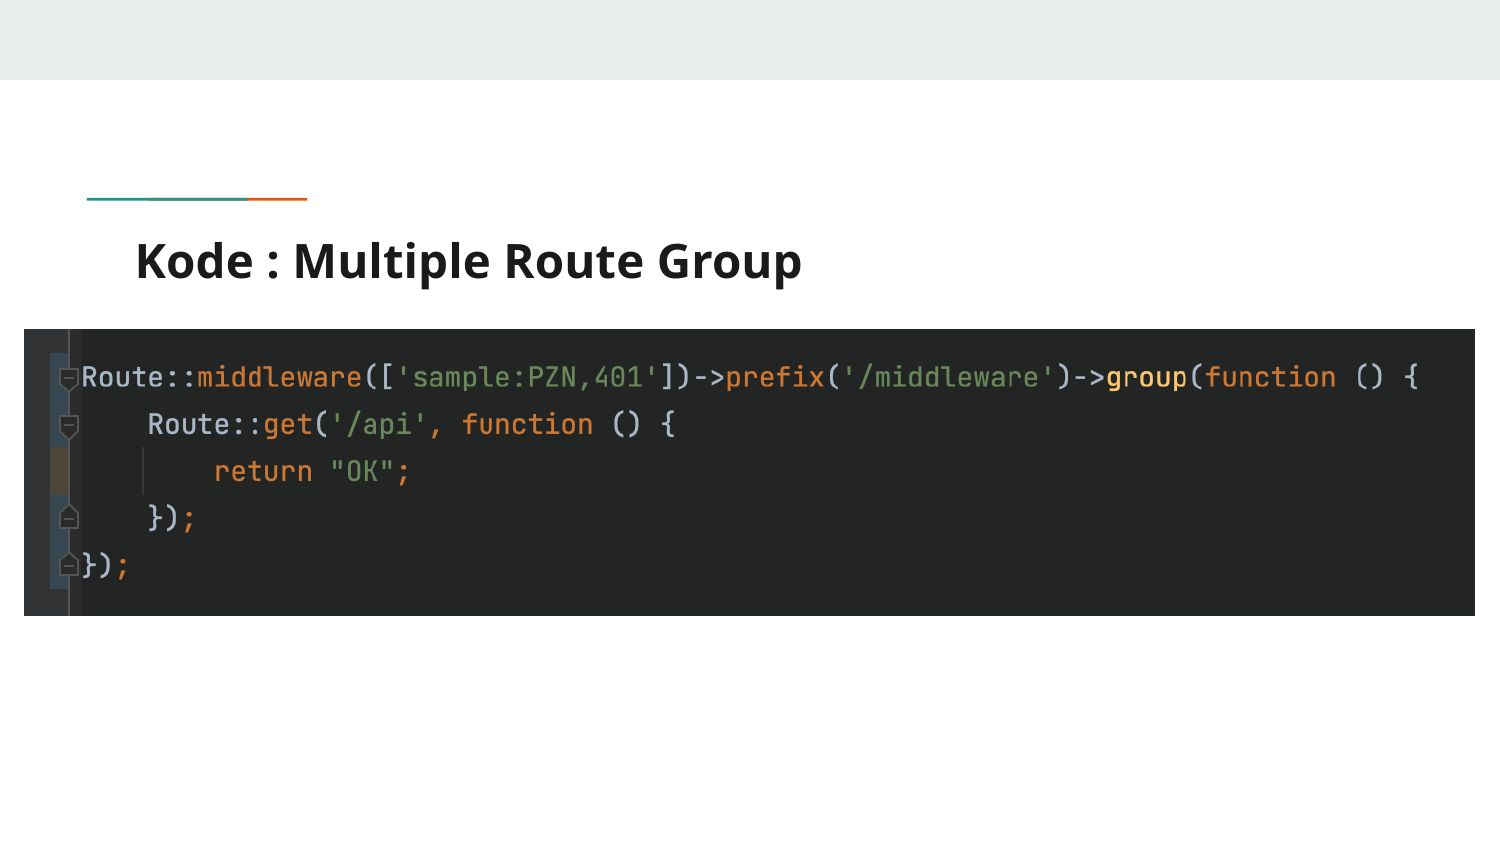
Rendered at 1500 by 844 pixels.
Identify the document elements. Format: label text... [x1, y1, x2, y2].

title Kode : Multiple Route Group [119, 216, 1381, 305]
picture [24, 328, 1476, 617]
